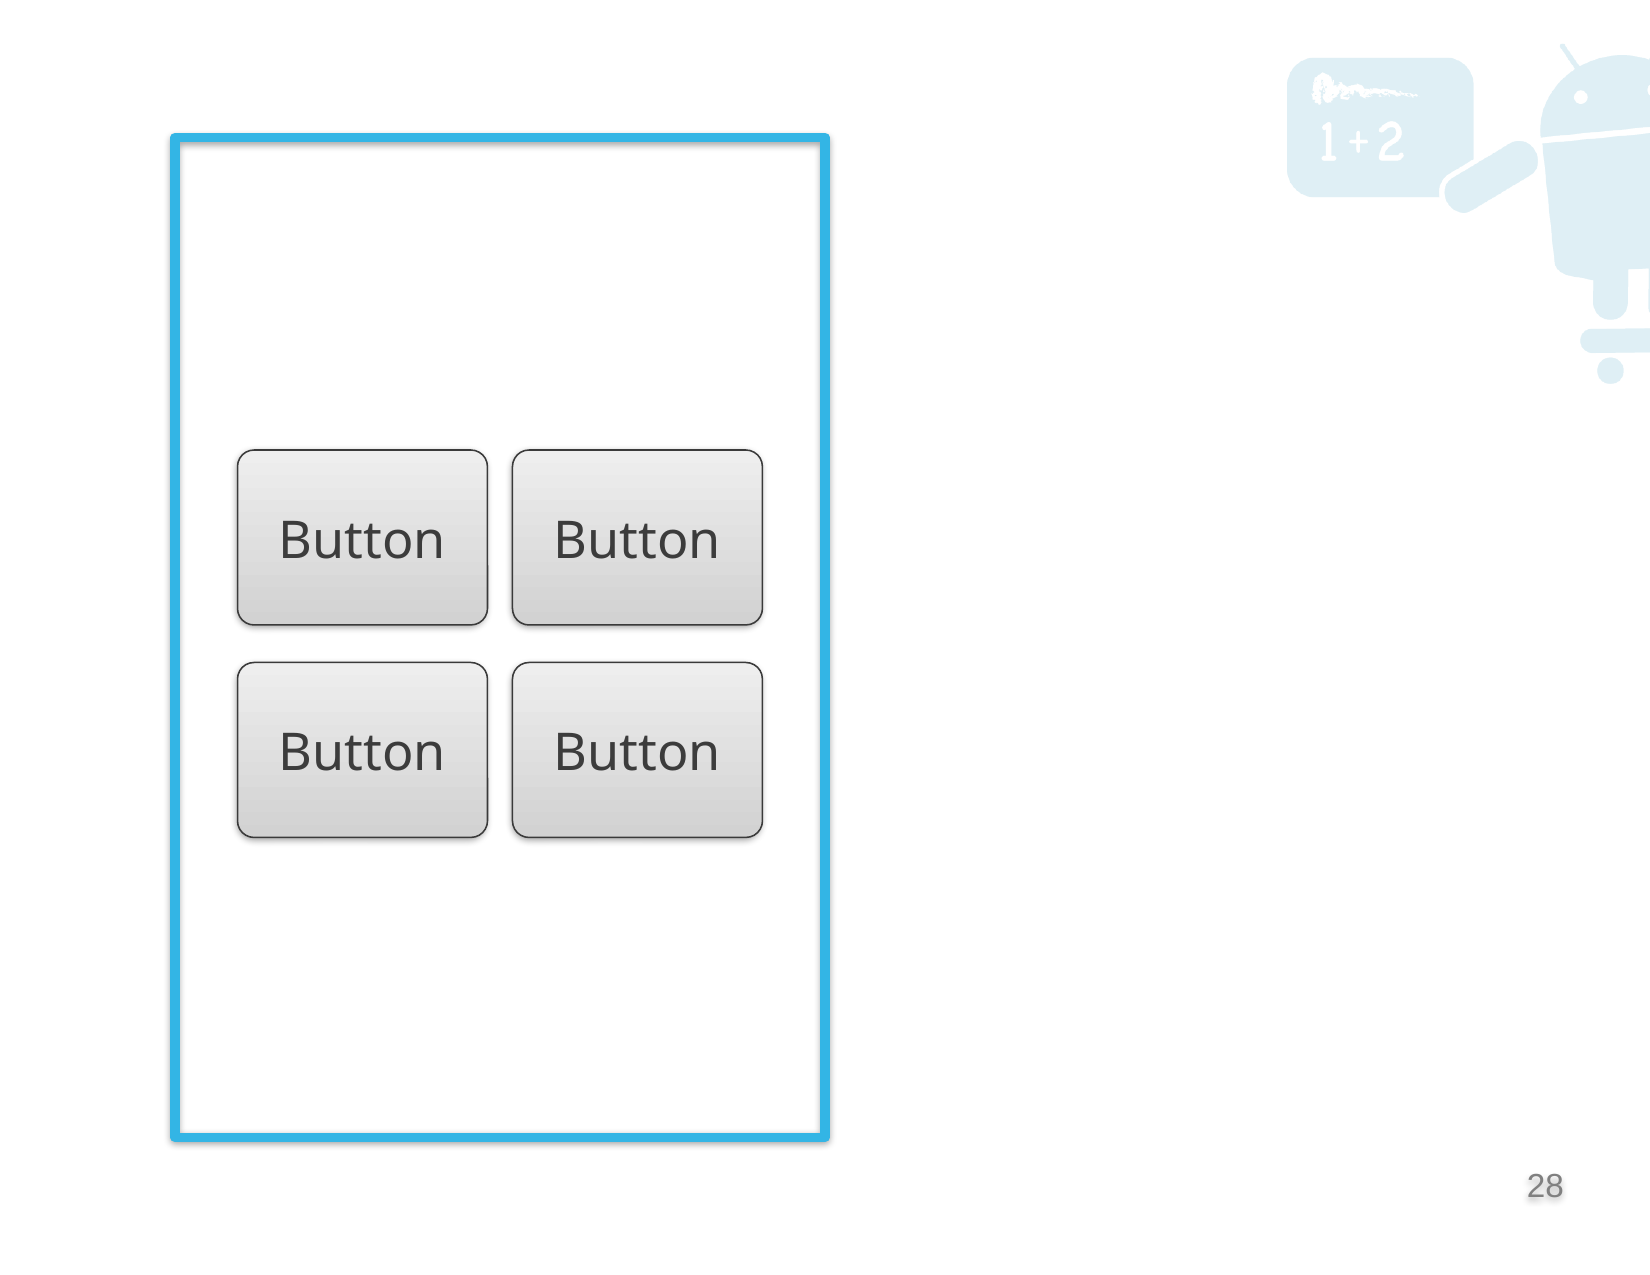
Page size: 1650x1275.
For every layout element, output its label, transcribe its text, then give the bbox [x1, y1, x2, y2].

text_box [174, 137, 826, 1138]
text_box Button [236, 449, 489, 626]
text_box Button [236, 661, 489, 839]
text_box Button [511, 449, 764, 626]
text_box Button [511, 661, 764, 839]
